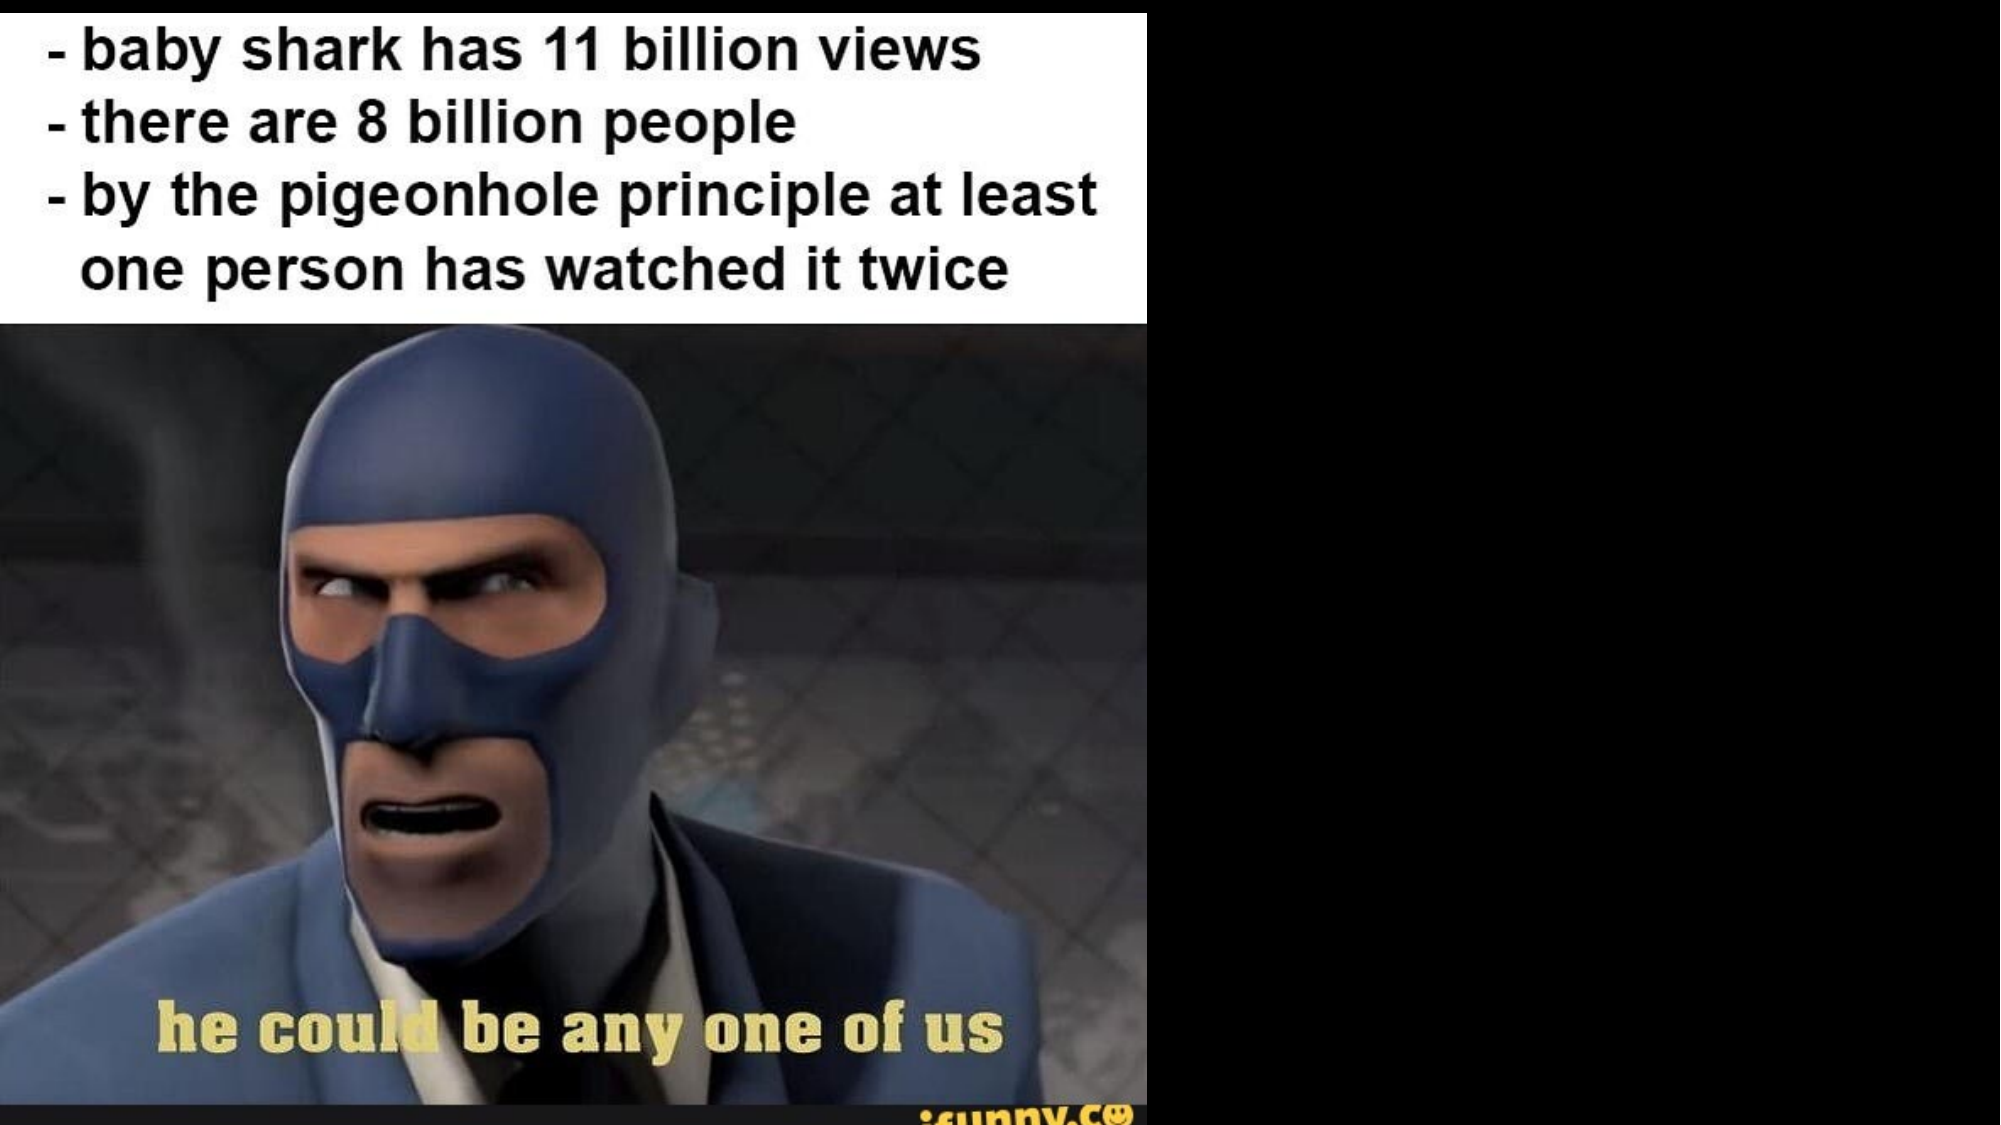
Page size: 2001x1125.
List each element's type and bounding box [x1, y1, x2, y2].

picture [0, 13, 1147, 1125]
